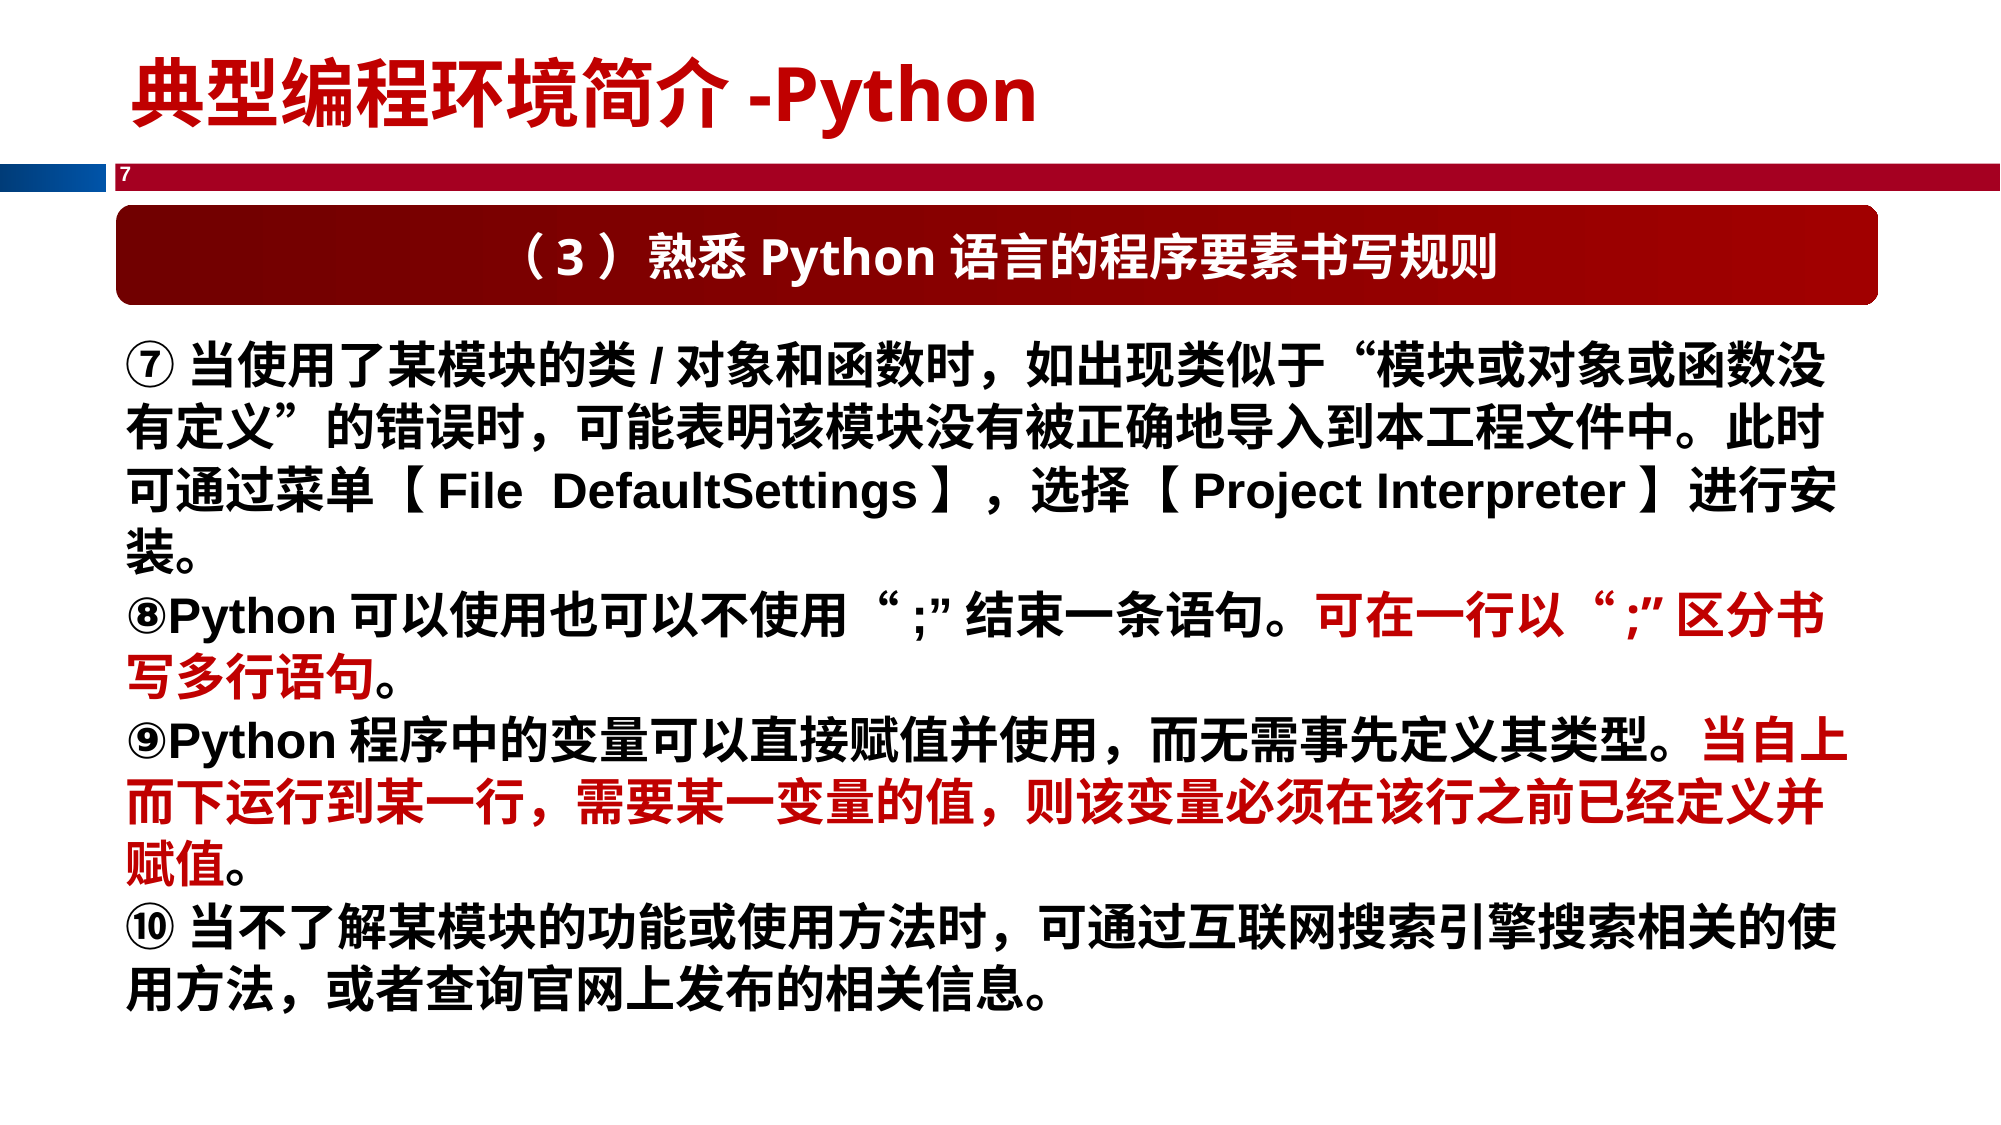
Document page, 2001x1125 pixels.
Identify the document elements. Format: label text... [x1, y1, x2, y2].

text_box 典型编程环境简介-Python [116, 29, 1867, 155]
text_box （3）熟悉Python语言的程序要素书写规则 [114, 203, 1880, 307]
text_box ⑦当使用了某模块的类/对象和函数时，如出现类似于“模块或对象或函数没有定义”的错误时，可能表明该模块没有被正确地导入到本工程文件中。此时可通过菜单【File DefaultSettings】，选择【Project Interpreter】进行安装。 ⑧Python可以使用也可以不使用“;”结束一条语句。可在一行以“;”区分书写多行语句。 ⑨Python程序中的变量可以直接赋值并使用，而无需事先定义其类型。当自上而下运行到某一行，需要某一变量的值，则该变量必须在该行之前已经定义并赋值。 ⑩当不了解某模块的功能或使用方法时，可通过互联网搜索引擎搜索相关的使用方法，或者查询官网上发布的相关信息。 [111, 323, 1889, 1026]
